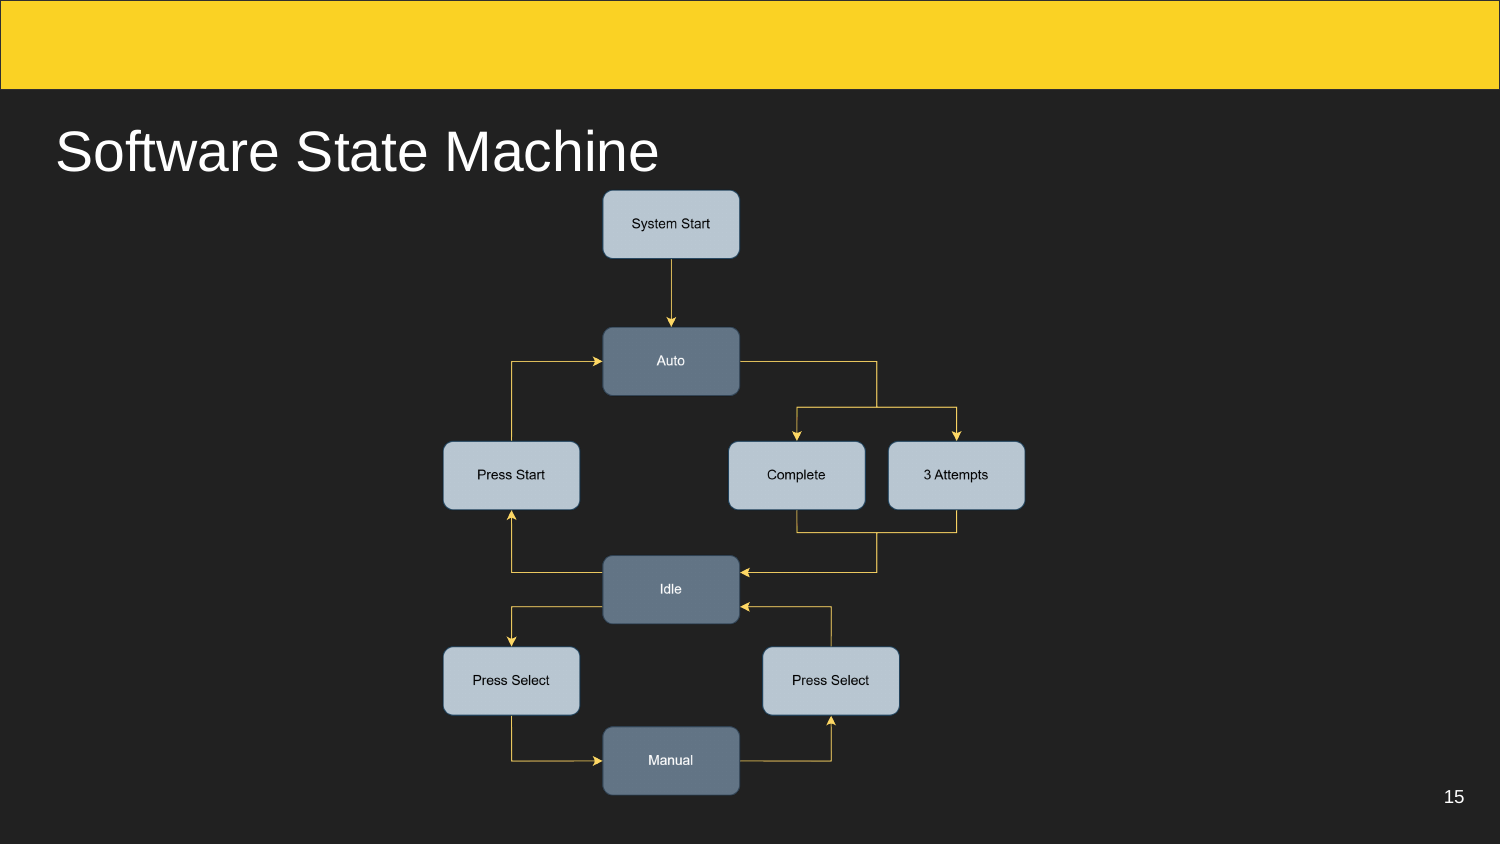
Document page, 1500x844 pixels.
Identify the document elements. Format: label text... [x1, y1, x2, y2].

title Software State Machine [40, 105, 1439, 200]
picture [431, 178, 1037, 807]
text_box [0, 0, 1500, 90]
slide_number ‹#› [1389, 764, 1480, 830]
